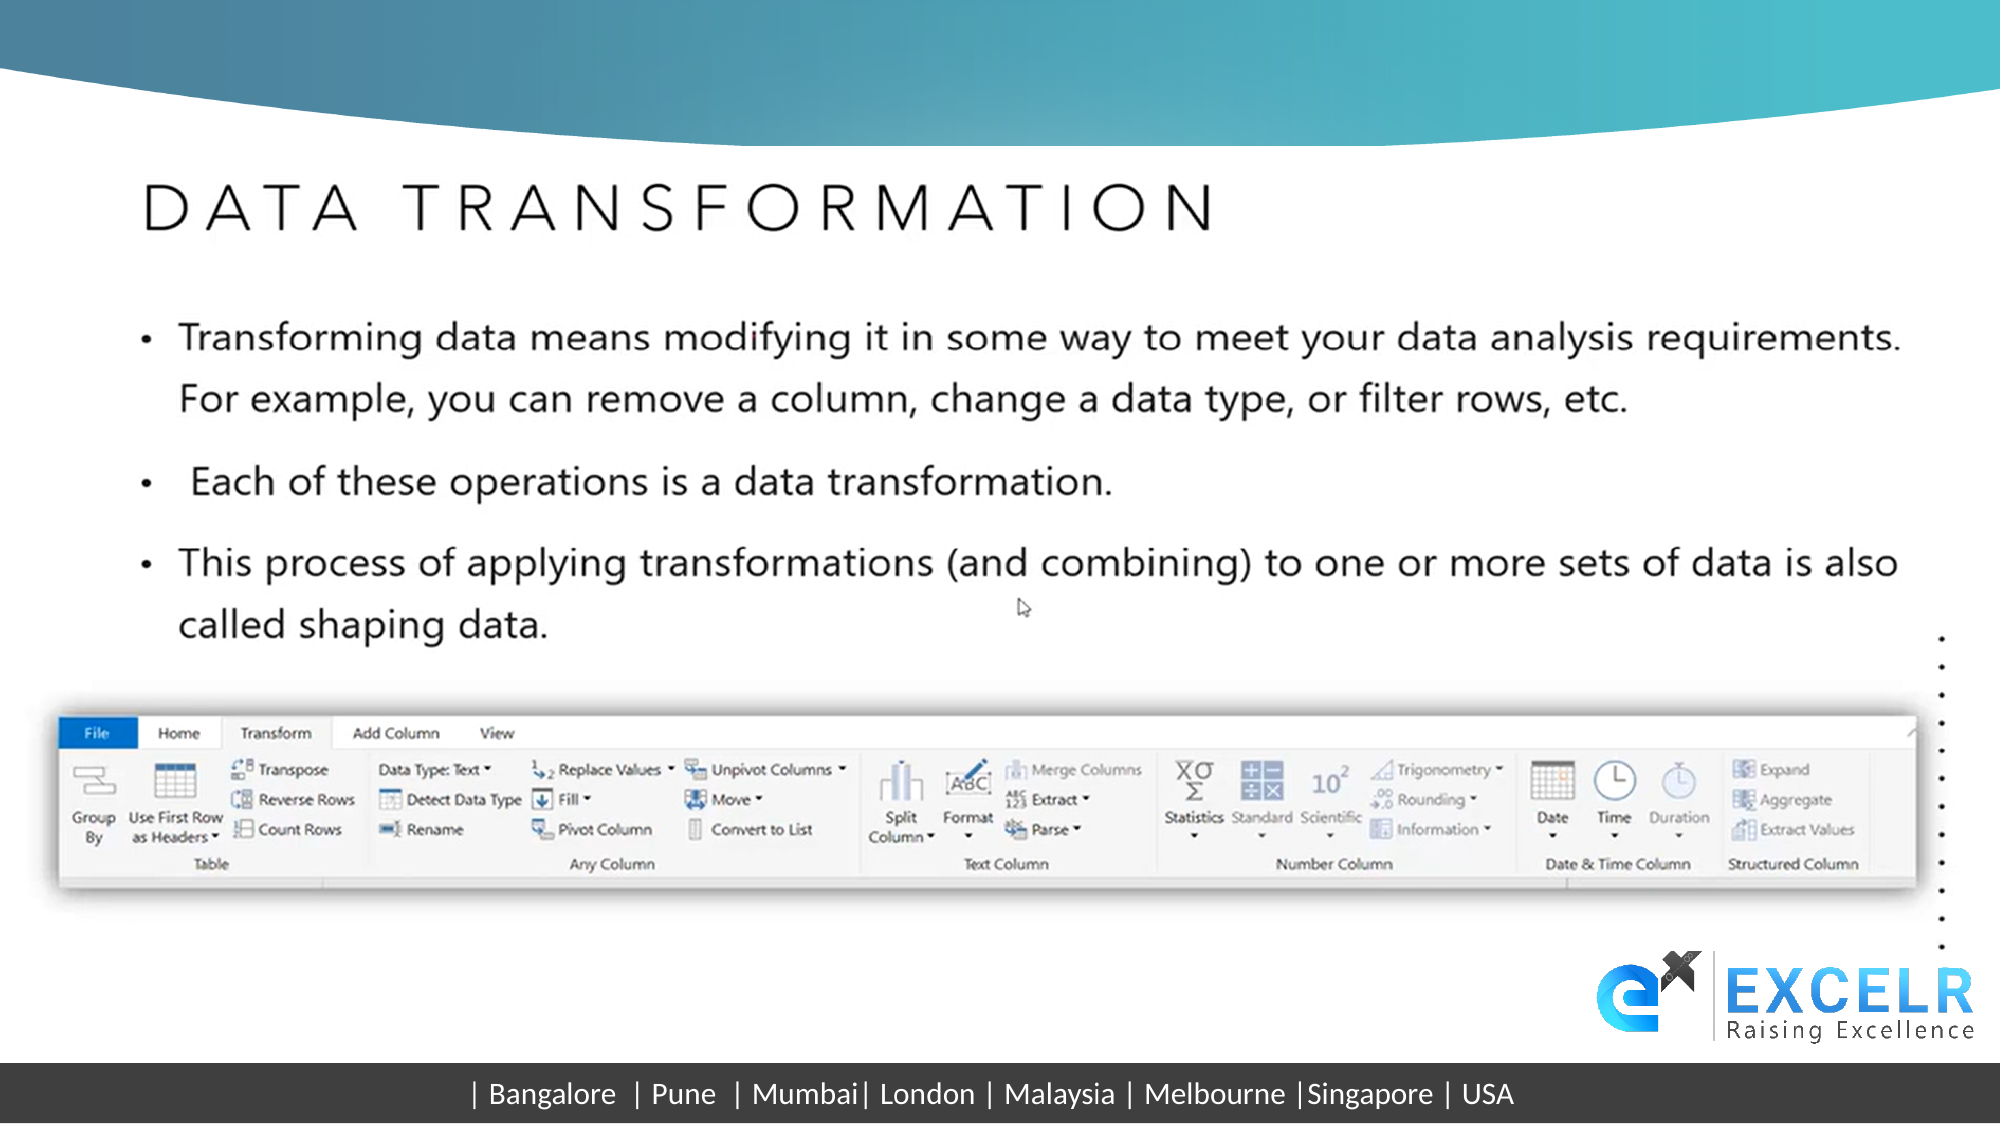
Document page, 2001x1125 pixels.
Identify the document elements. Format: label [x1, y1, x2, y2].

picture [17, 146, 1977, 1063]
